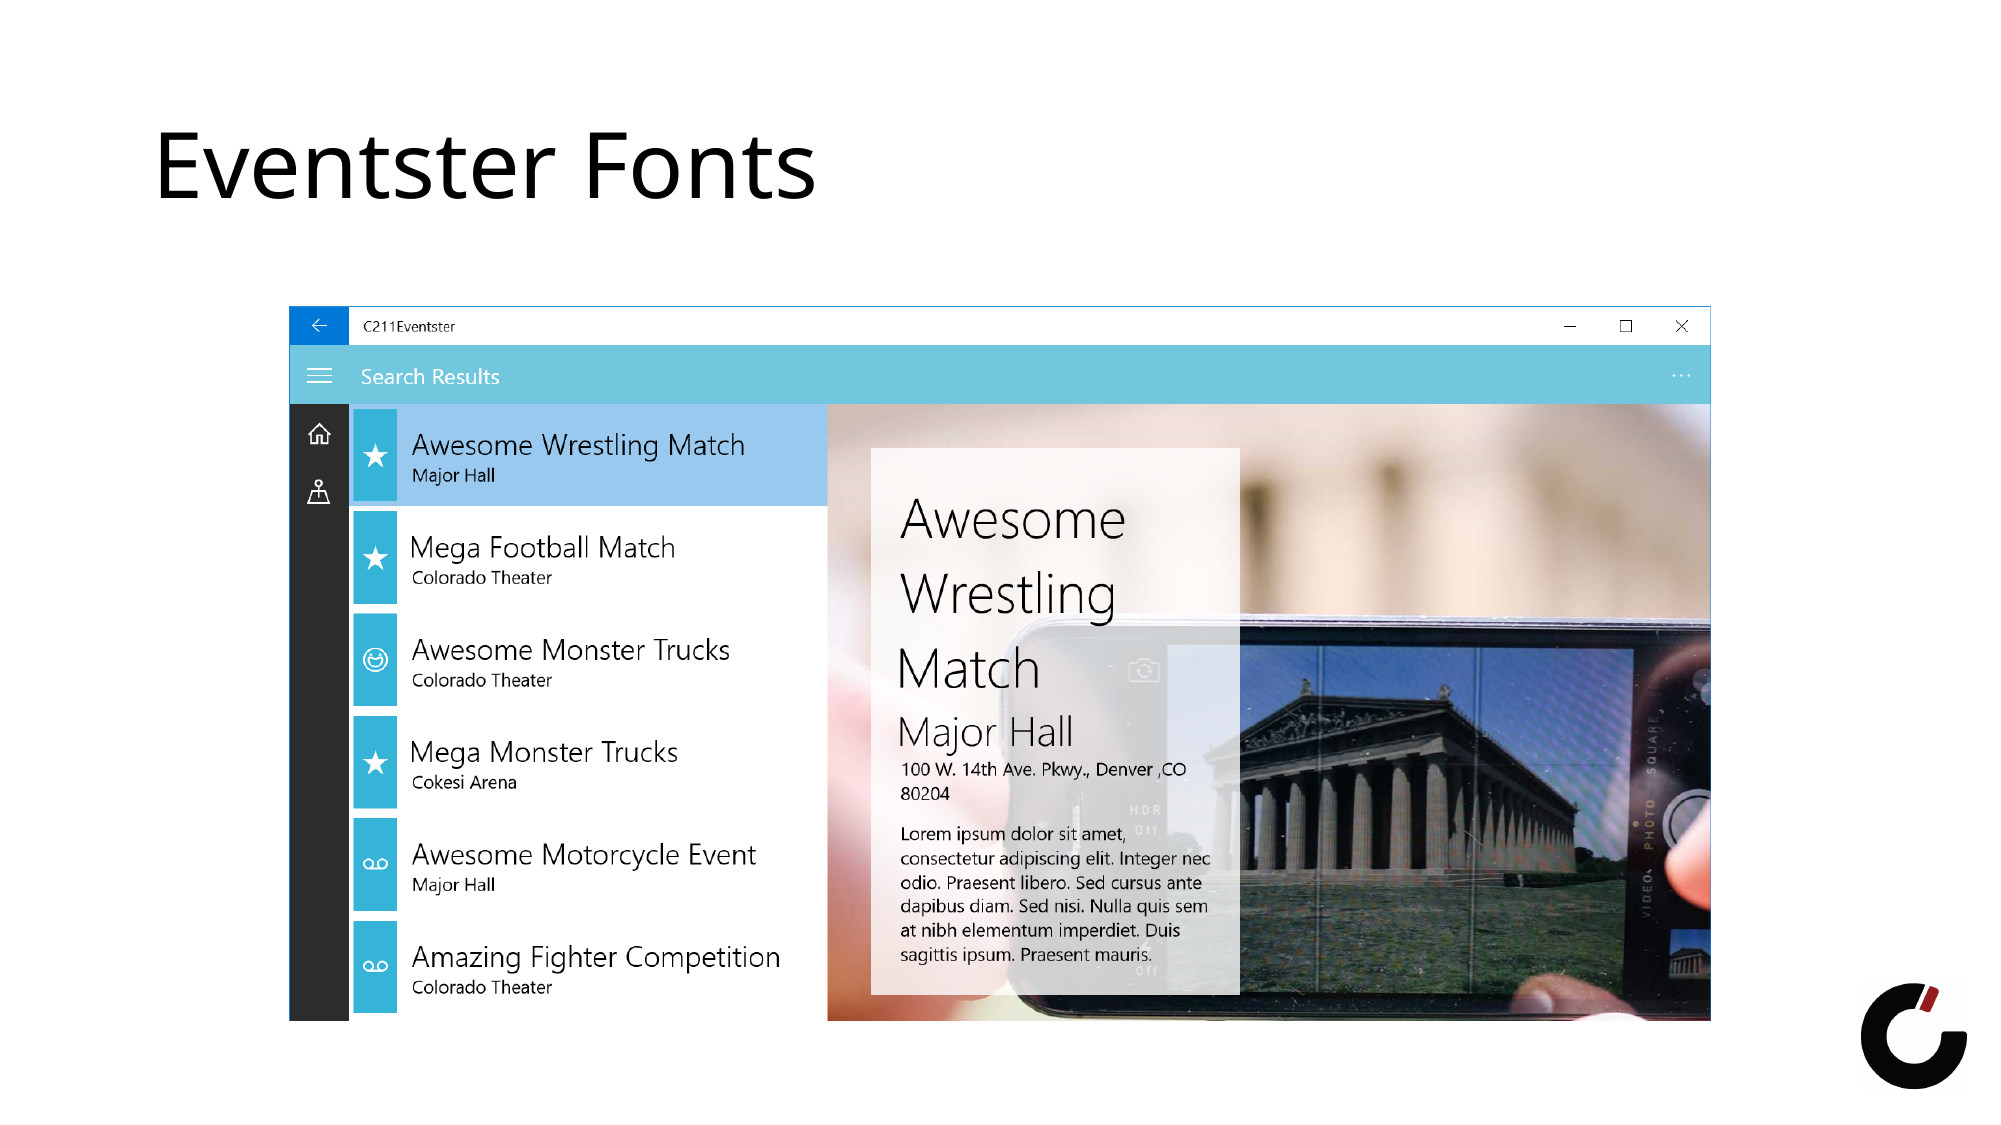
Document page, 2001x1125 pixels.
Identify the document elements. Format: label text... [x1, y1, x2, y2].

picture [1859, 981, 1969, 1091]
title Eventster Fonts [137, 59, 1863, 278]
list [289, 306, 1711, 1021]
